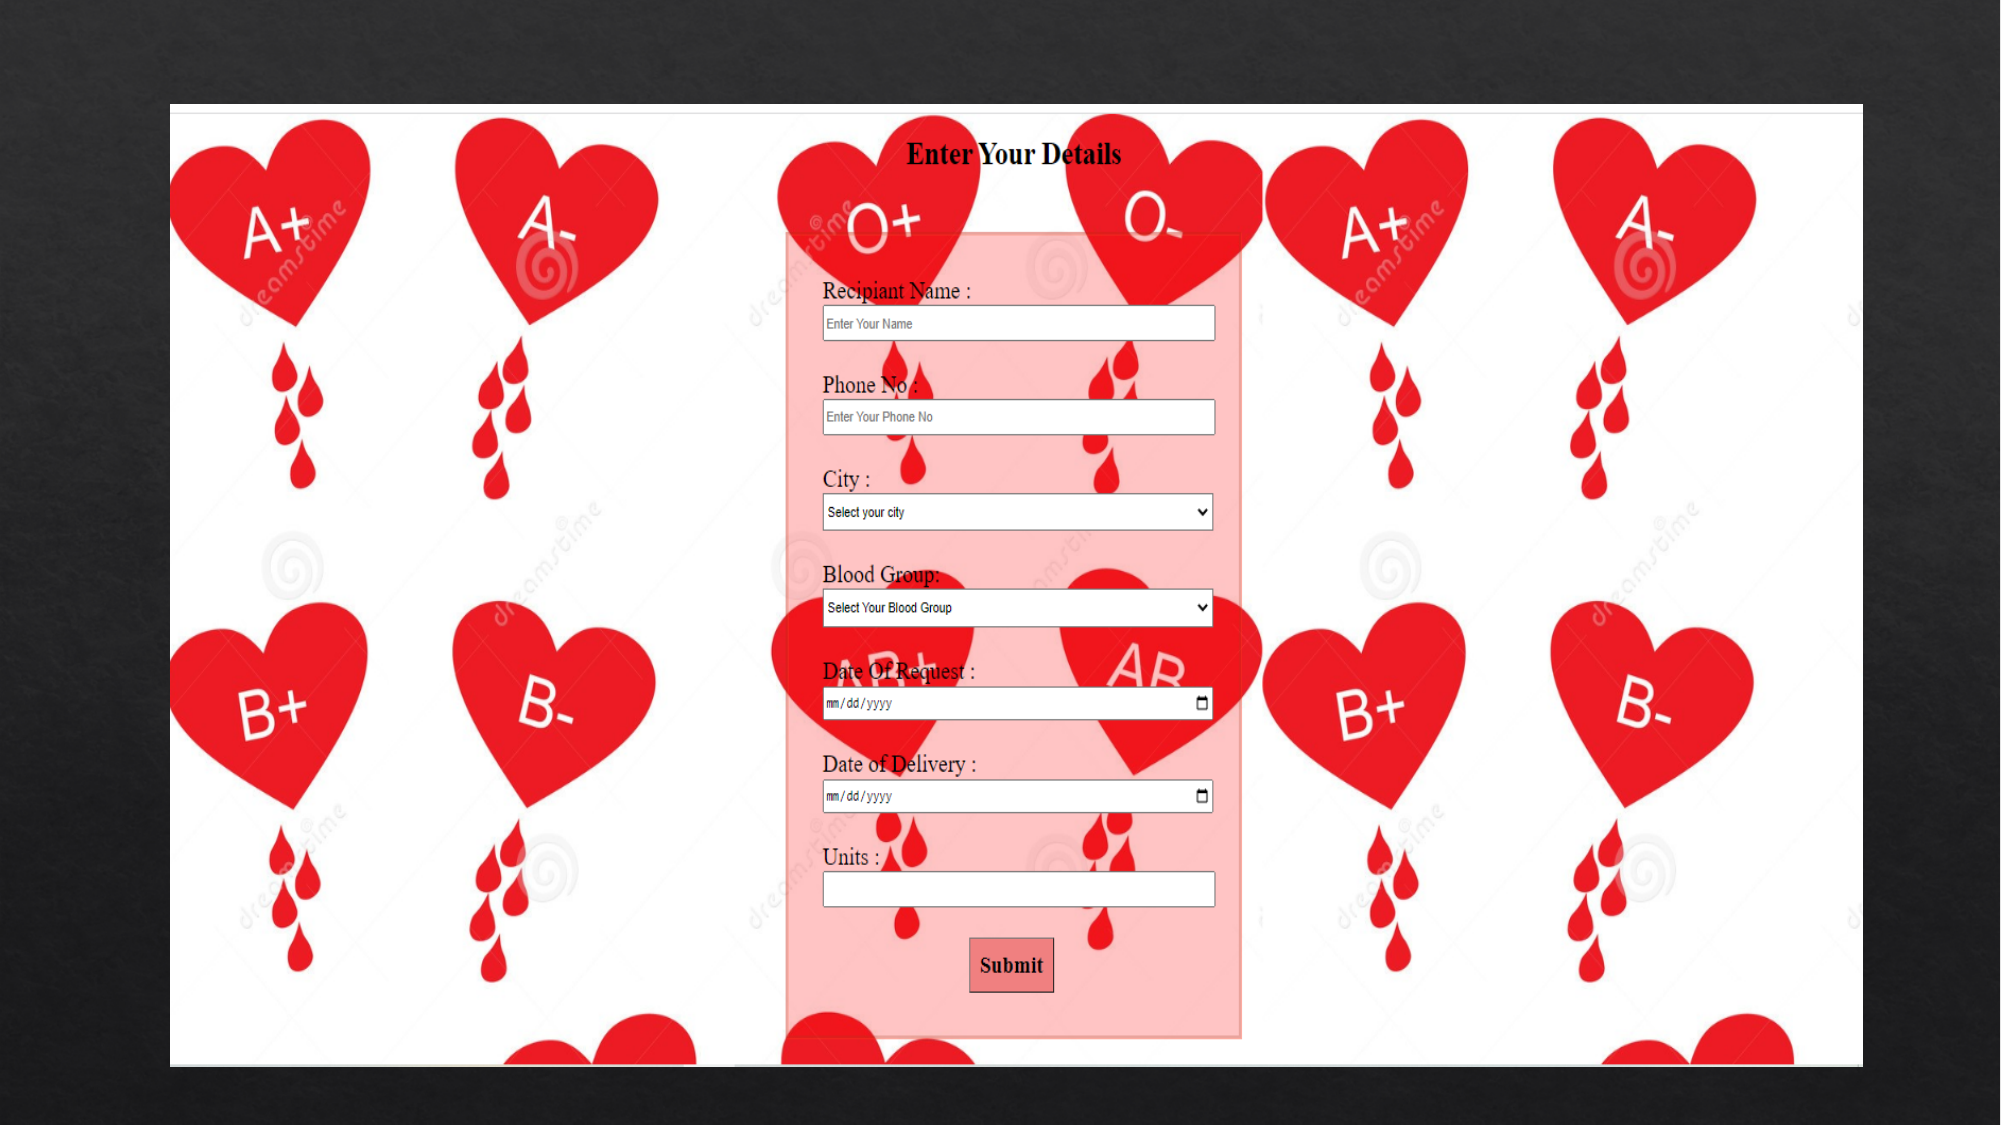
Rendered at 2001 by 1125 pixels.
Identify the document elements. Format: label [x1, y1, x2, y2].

picture [169, 104, 1864, 1067]
